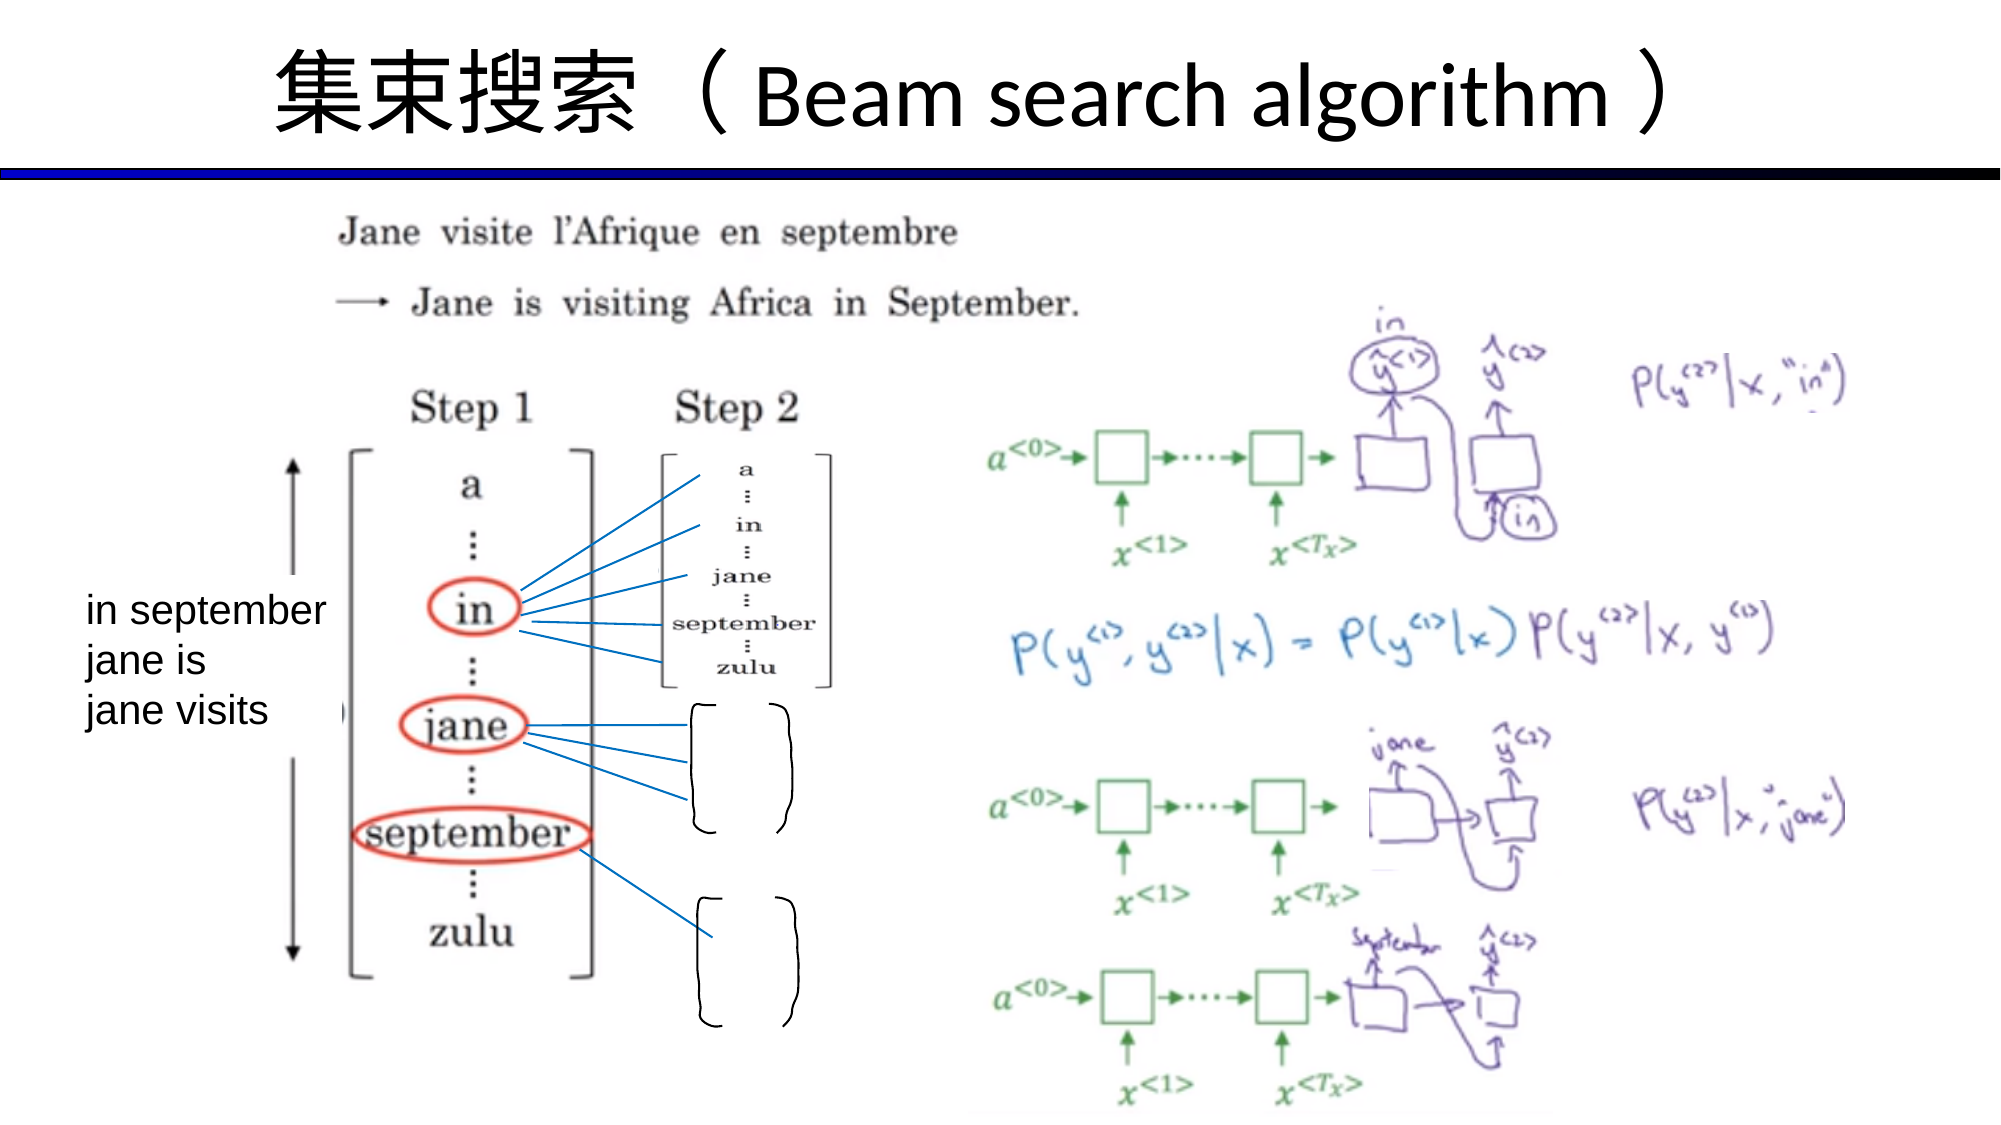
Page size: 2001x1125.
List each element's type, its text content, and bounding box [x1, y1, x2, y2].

picture [247, 383, 837, 1015]
text_box in september jane is jane visits [71, 575, 247, 740]
text_box [782, 1015, 793, 1028]
text_box [698, 1015, 723, 1028]
picture [1628, 757, 1845, 858]
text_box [579, 849, 713, 938]
picture [1623, 353, 1850, 413]
title 集束搜索（Beam search algorithm） [0, 0, 2000, 184]
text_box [523, 742, 688, 800]
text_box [527, 733, 688, 742]
picture [968, 717, 1562, 1117]
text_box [519, 474, 700, 663]
picture [993, 600, 1781, 692]
picture [326, 195, 1562, 579]
